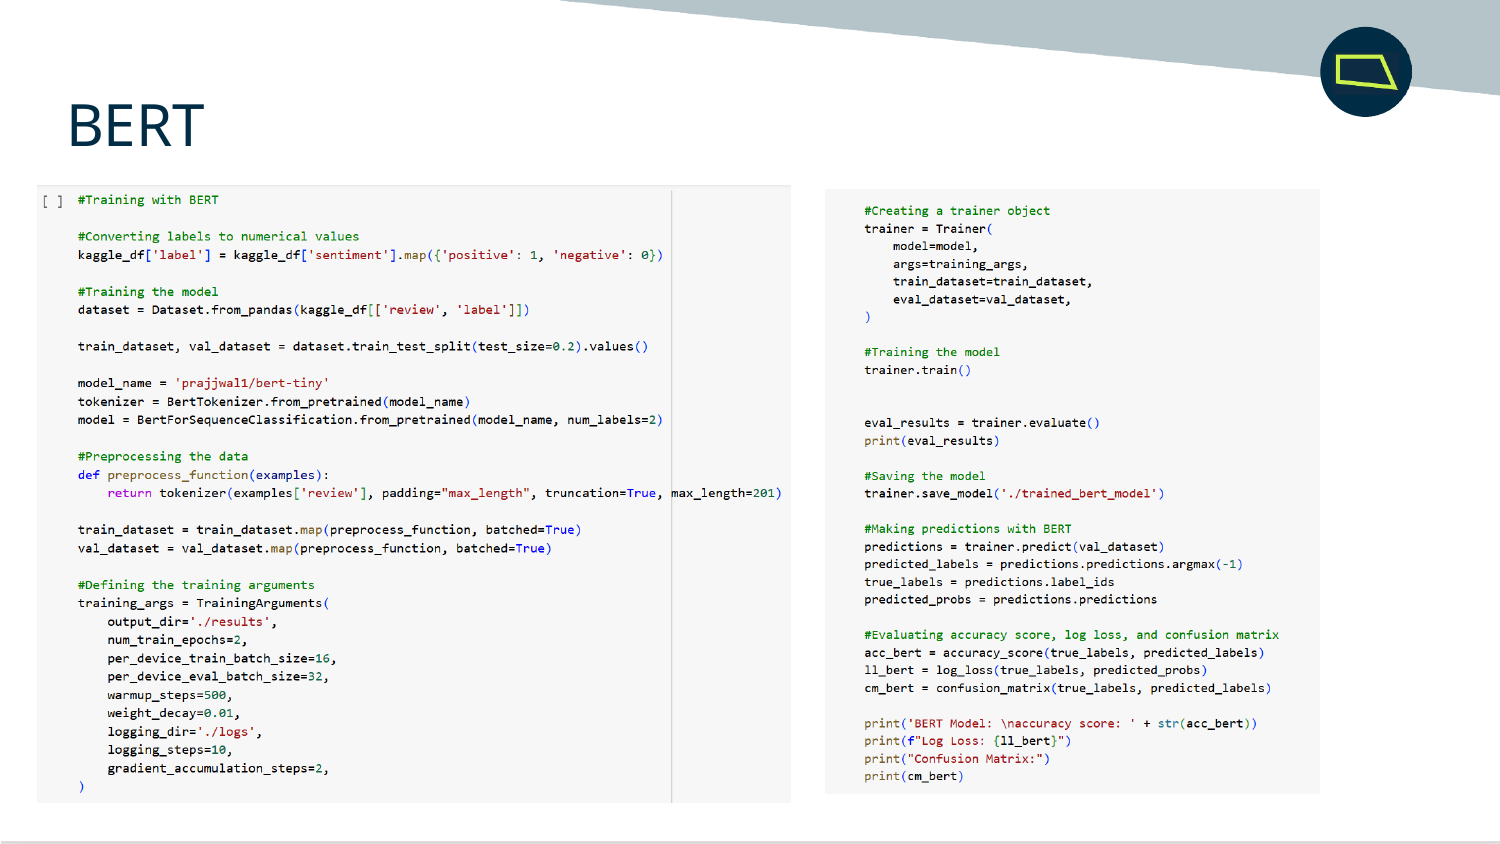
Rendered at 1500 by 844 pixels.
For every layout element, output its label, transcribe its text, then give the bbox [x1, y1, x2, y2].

text_box BERT [51, 72, 1449, 167]
picture [0, 0, 1500, 844]
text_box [1320, 26, 1411, 118]
